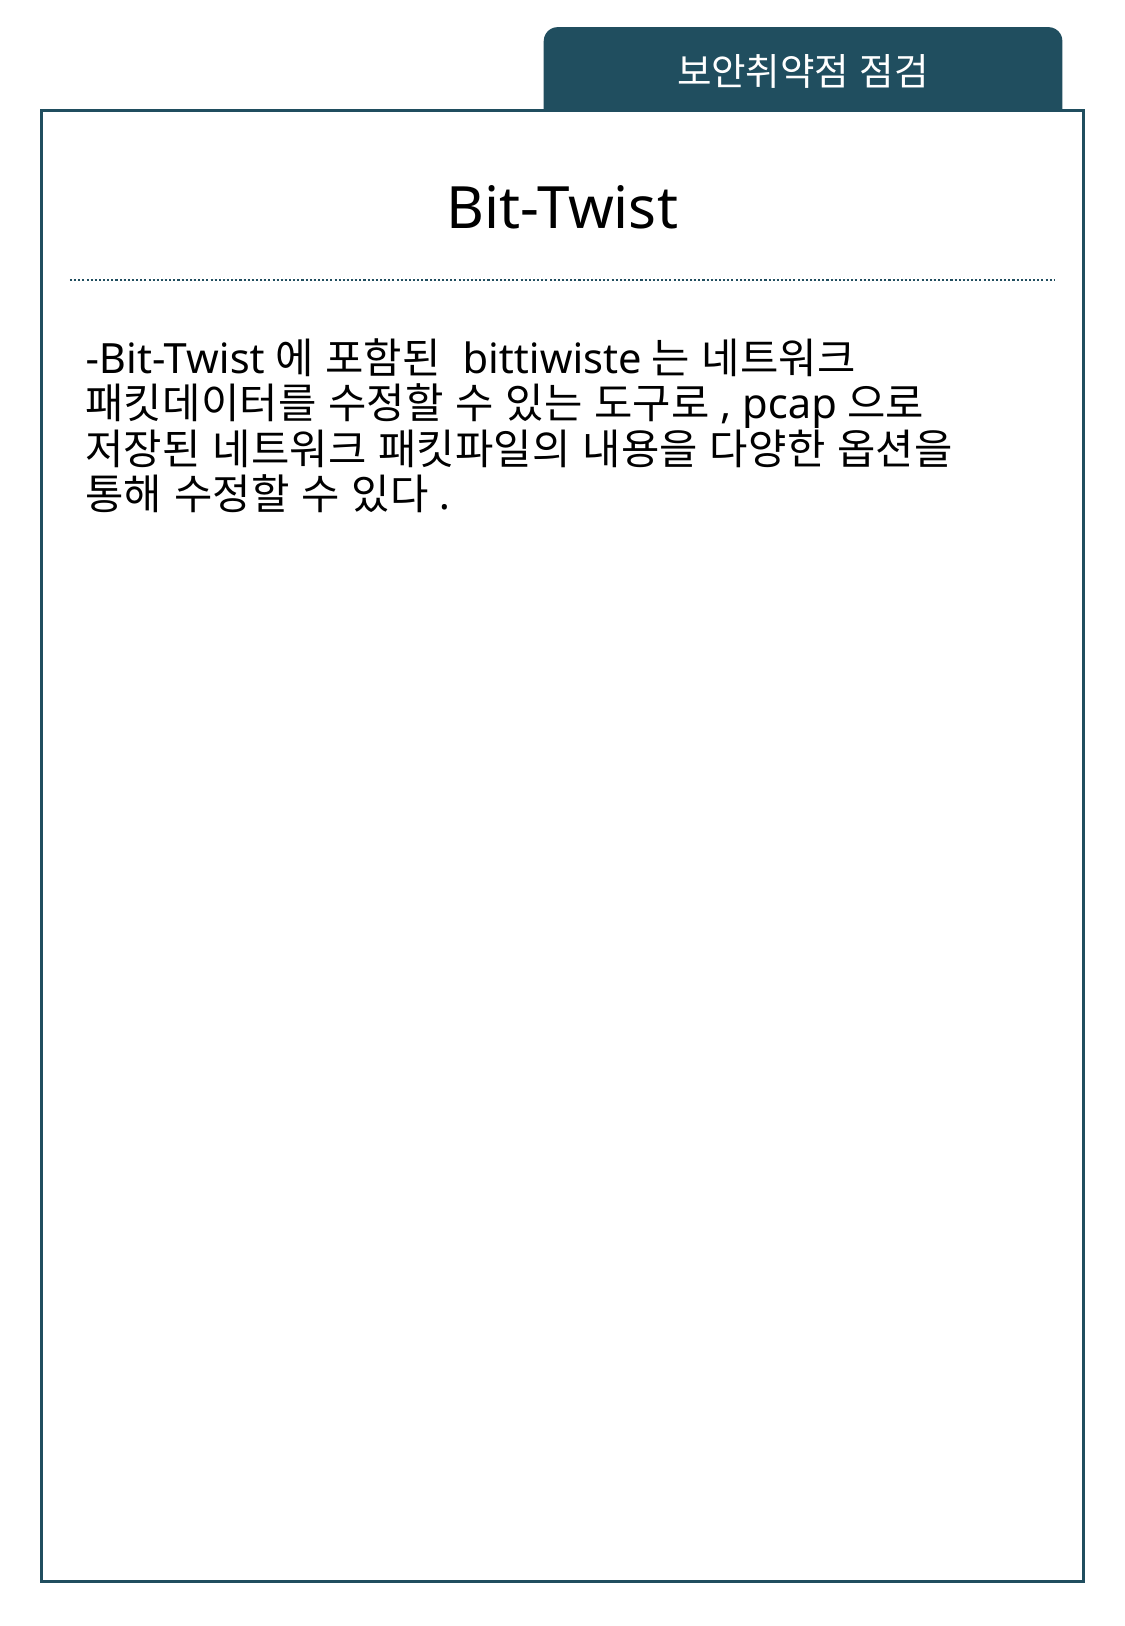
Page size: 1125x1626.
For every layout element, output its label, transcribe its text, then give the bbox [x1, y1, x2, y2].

title Bit-Twist [77, 152, 1048, 267]
text_box [560, 35, 1046, 103]
list -Bit-Twist에 포함된 bittiwiste는 네트워크 패킷데이터를 수정할 수 있는 도구로, pcap으로 저장된 네트워크 패킷파일의 내용을 다양한 옵션을 통해 수정할 수 있다. [70, 330, 1046, 1515]
text_box [41, 109, 1084, 1582]
text_box 보안취약점 점검 [542, 26, 1064, 112]
